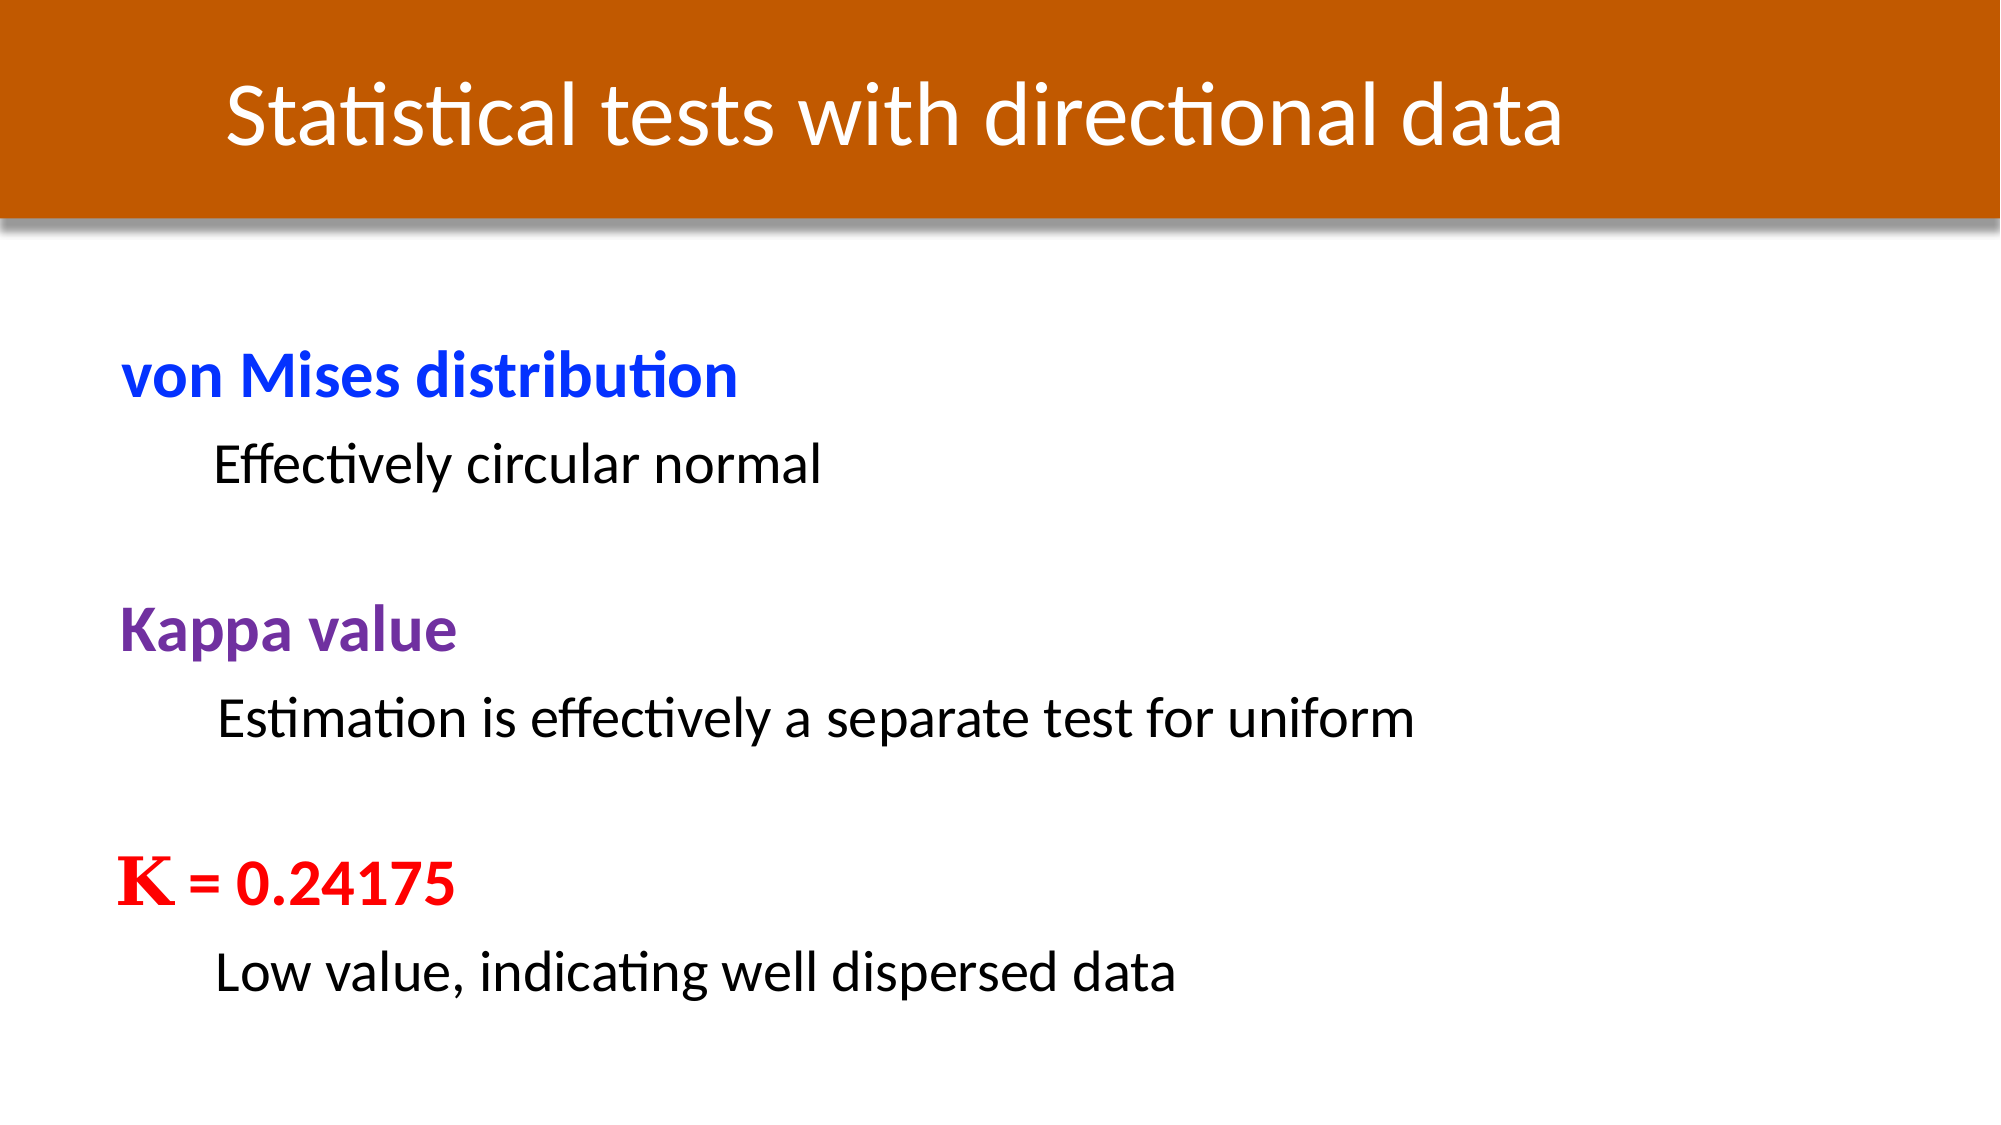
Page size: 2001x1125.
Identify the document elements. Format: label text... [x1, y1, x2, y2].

text_box von Mises distribution [107, 323, 756, 419]
text_box Statistical tests with directional data [210, 17, 2000, 201]
text_box Low value, indicating well dispersed data [200, 925, 1193, 1011]
text_box [0, 0, 2000, 219]
text_box Estimation is effectively a separate test for uniform [202, 671, 1432, 757]
text_box Effectively circular normal [198, 417, 839, 503]
text_box Kappa value [105, 577, 473, 673]
text_box 𝚱 = 0.24175 [100, 831, 472, 926]
